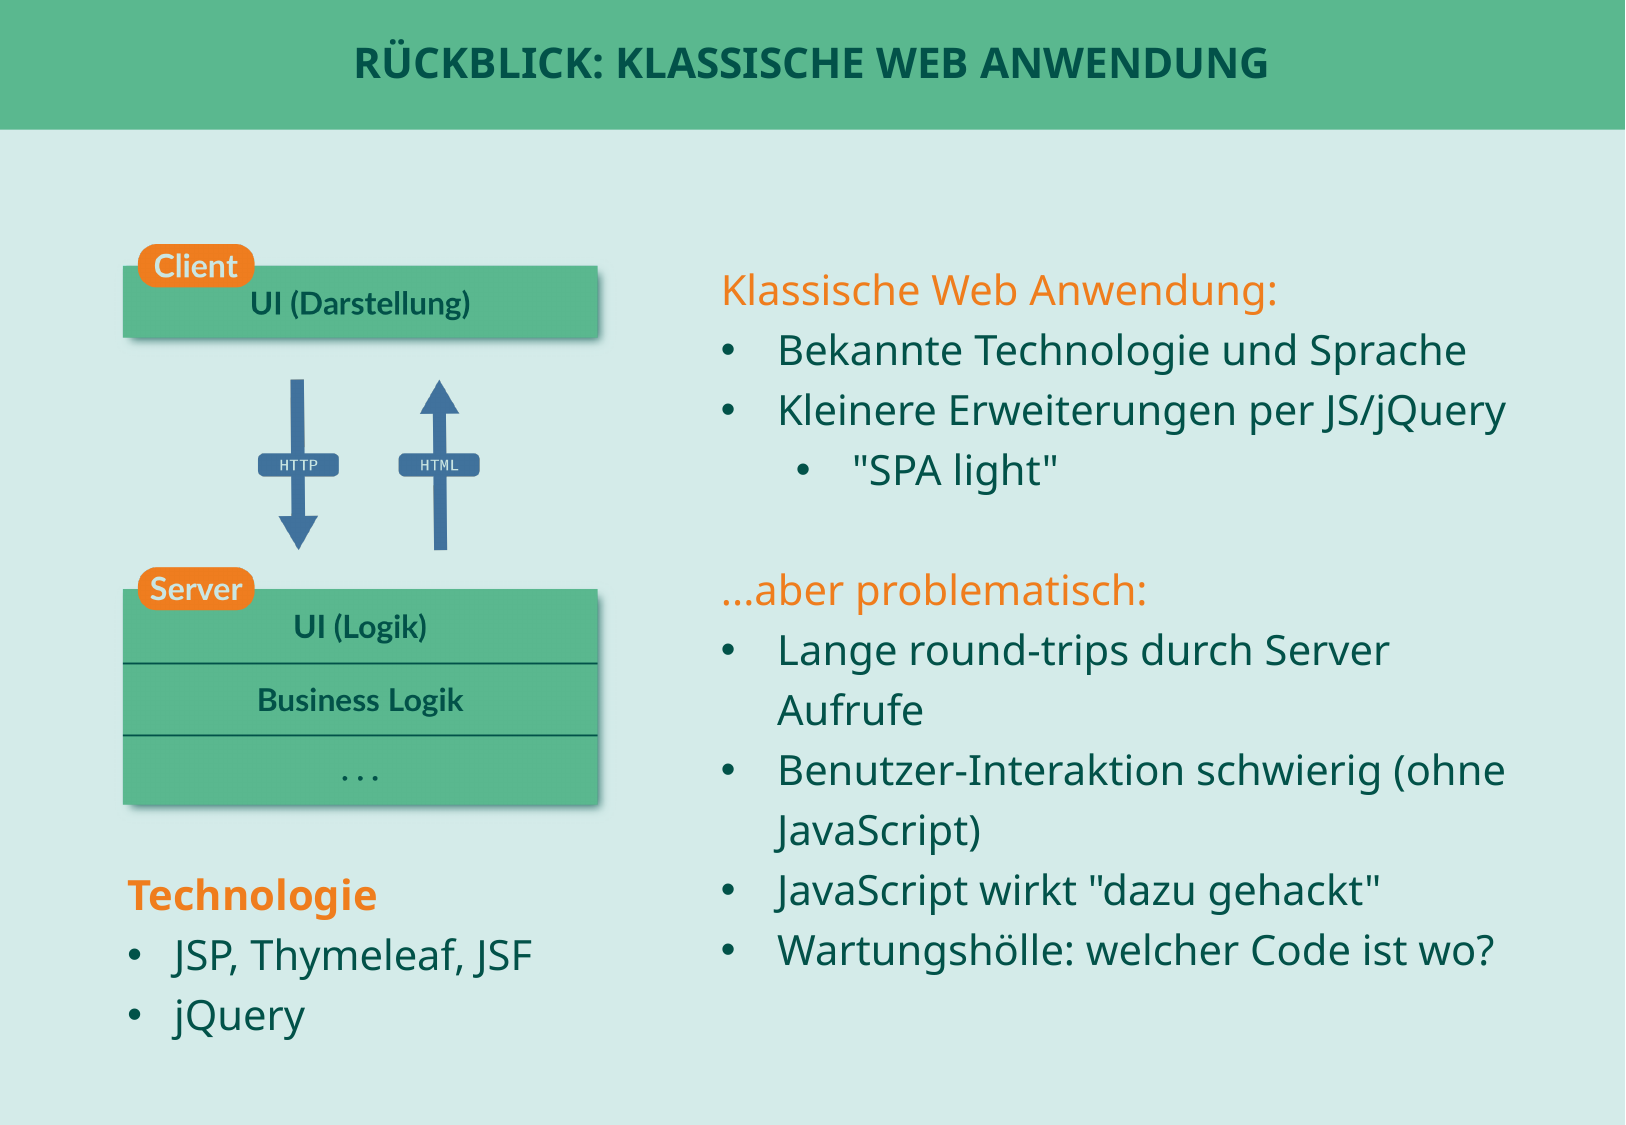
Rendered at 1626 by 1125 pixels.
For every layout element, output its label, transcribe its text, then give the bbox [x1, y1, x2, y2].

picture [112, 244, 619, 826]
text_box Klassische Web Anwendung: Bekannte Technologie und Sprache Kleinere Erweiterungen per JS/jQuery "SPA light" ...aber problematisch: Lange round-trips durch Server Aufrufe Benutzer-Interaktion schwierig (ohne JavaScript) JavaScript wirkt "dazu gehackt" Wartungshölle: welcher Code ist wo? [706, 246, 1562, 1102]
text_box Technologie JSP, Thymeleaf, JSF jQuery [112, 851, 685, 1097]
title Rückblick: Klassische Web Anwendung [0, 0, 1625, 130]
